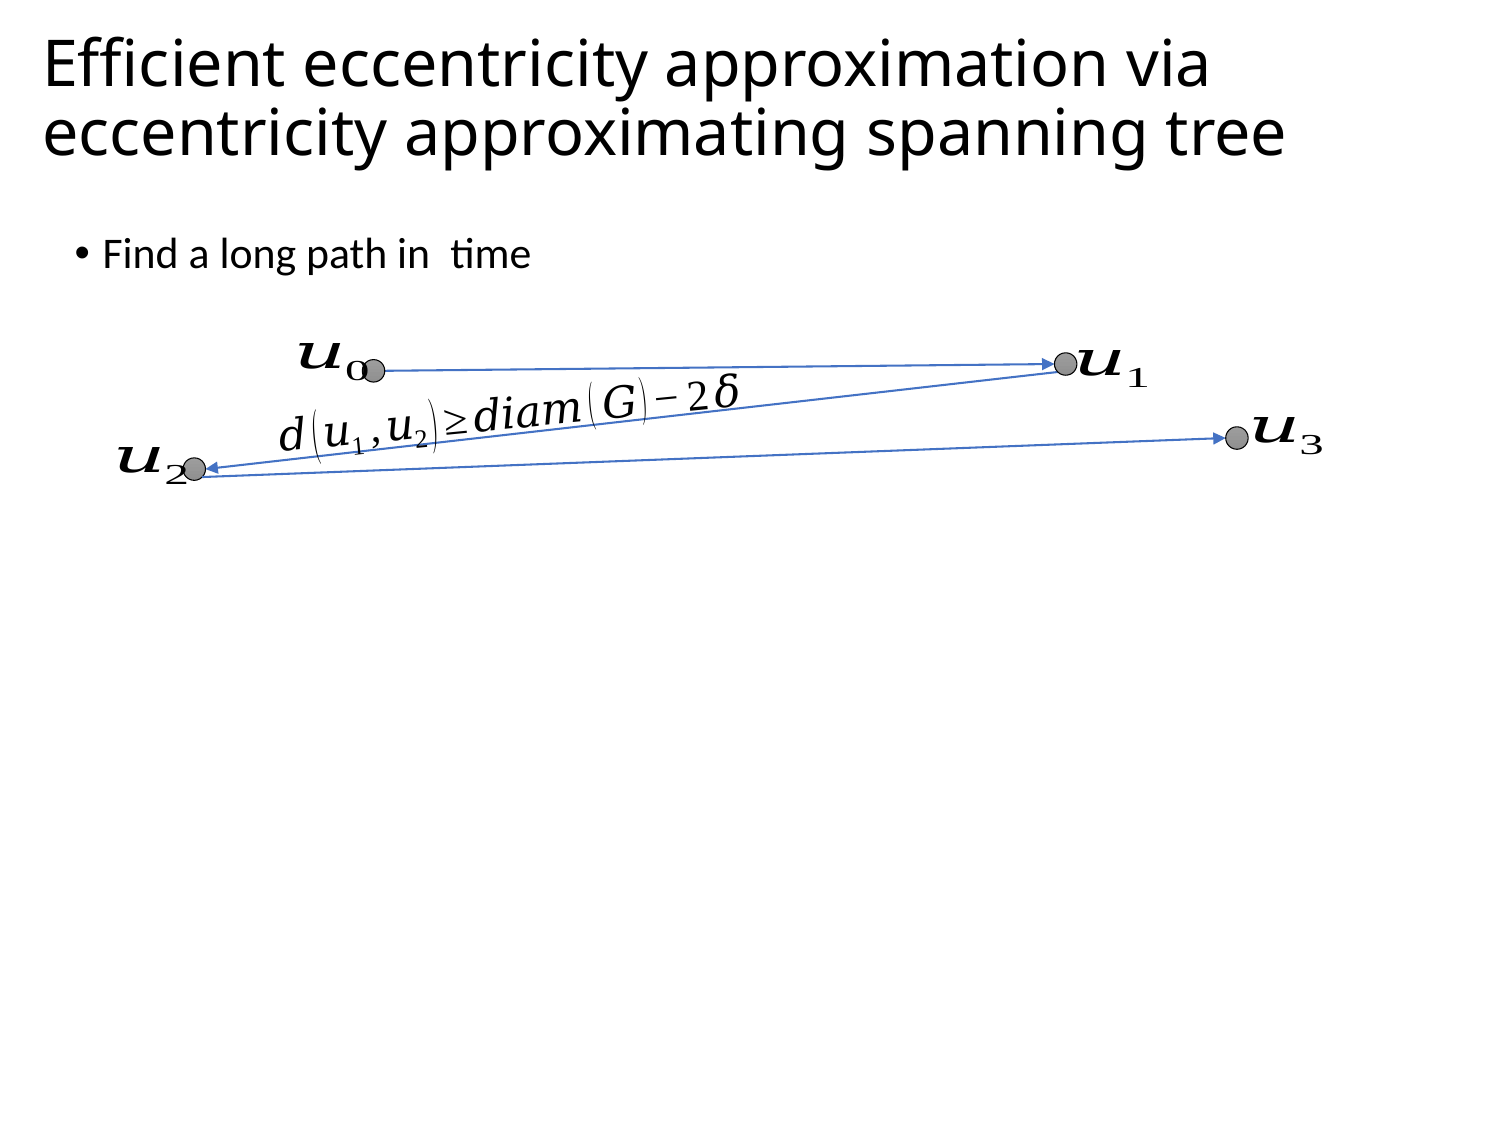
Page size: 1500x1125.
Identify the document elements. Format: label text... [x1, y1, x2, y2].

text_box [202, 437, 1226, 477]
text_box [1054, 333, 1152, 395]
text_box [1225, 400, 1327, 461]
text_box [385, 363, 1054, 371]
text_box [112, 430, 206, 491]
title Efficient eccentricity approximation via eccentricity approximating spanning tree [27, 22, 1473, 178]
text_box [293, 325, 385, 387]
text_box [205, 371, 1058, 437]
